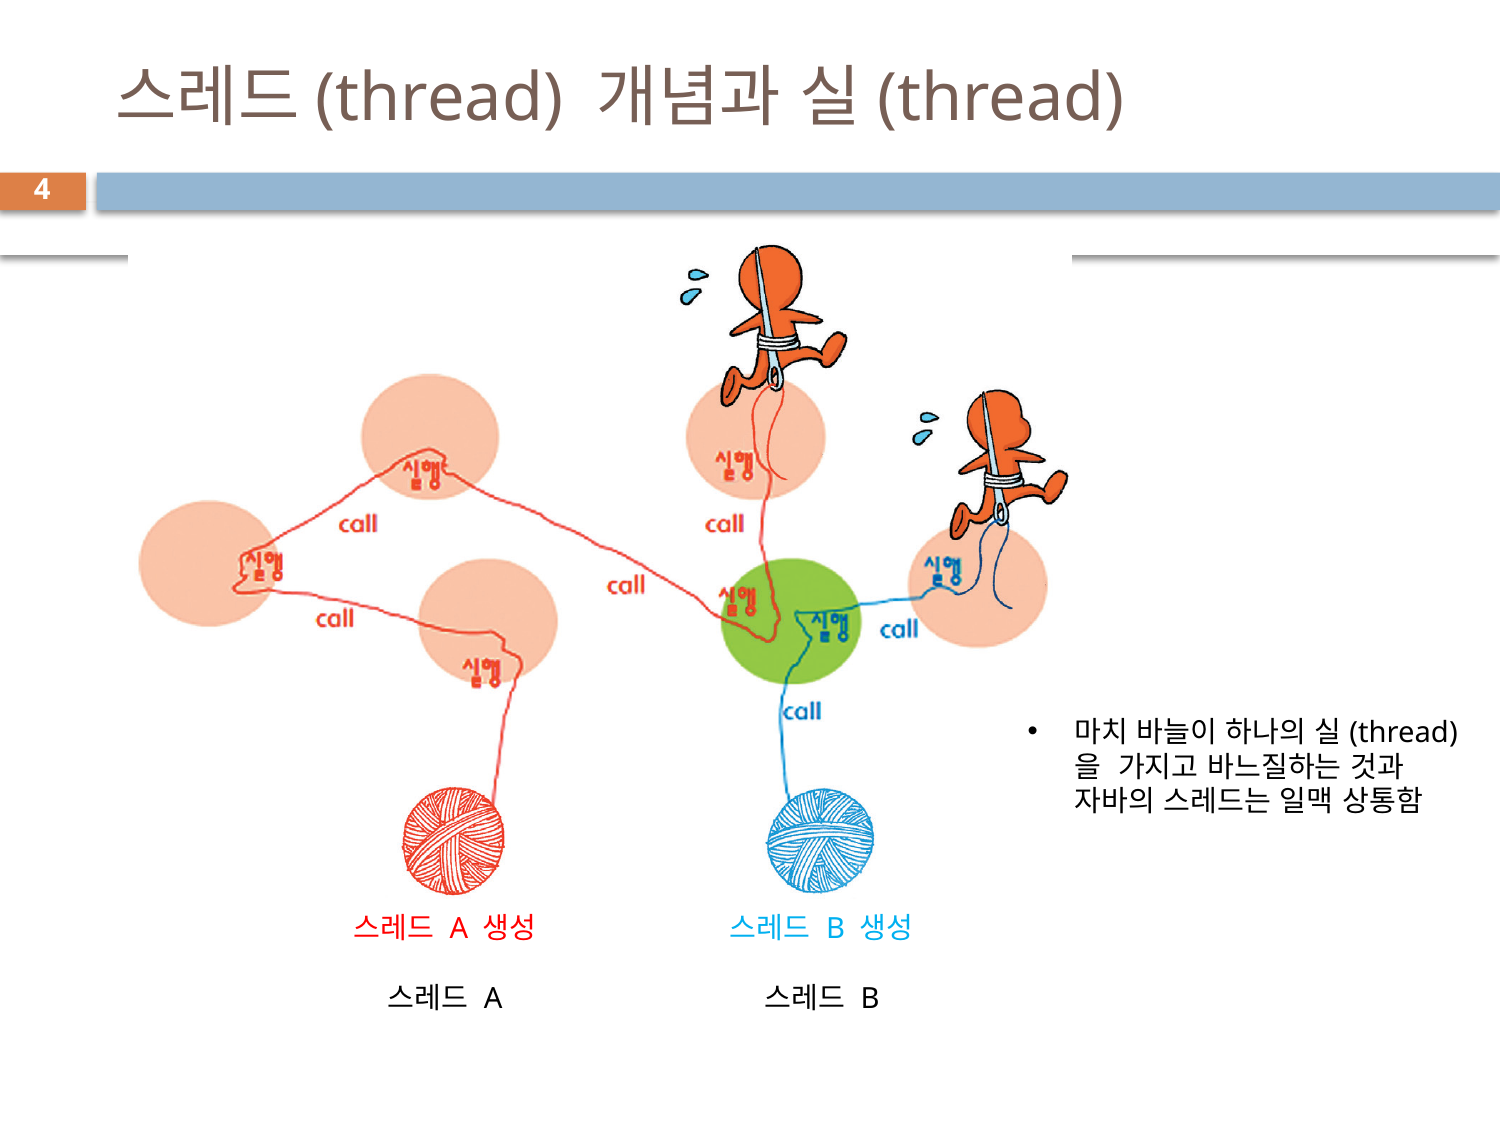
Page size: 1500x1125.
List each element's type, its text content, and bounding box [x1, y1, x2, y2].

picture [128, 231, 1072, 900]
text_box 마치 바늘이 하나의 실(thread)을 가지고 바느질하는 것과 자바의 스레드는 일맥 상통함 [1077, 705, 1498, 826]
text_box 스레드 A 생성 스레드 A [338, 911, 552, 1022]
text_box 스레드 B 생성 스레드 B [715, 911, 929, 1022]
slide_number 4 [0, 170, 87, 211]
title 스레드(thread) 개념과 실(thread) [100, 37, 1438, 149]
